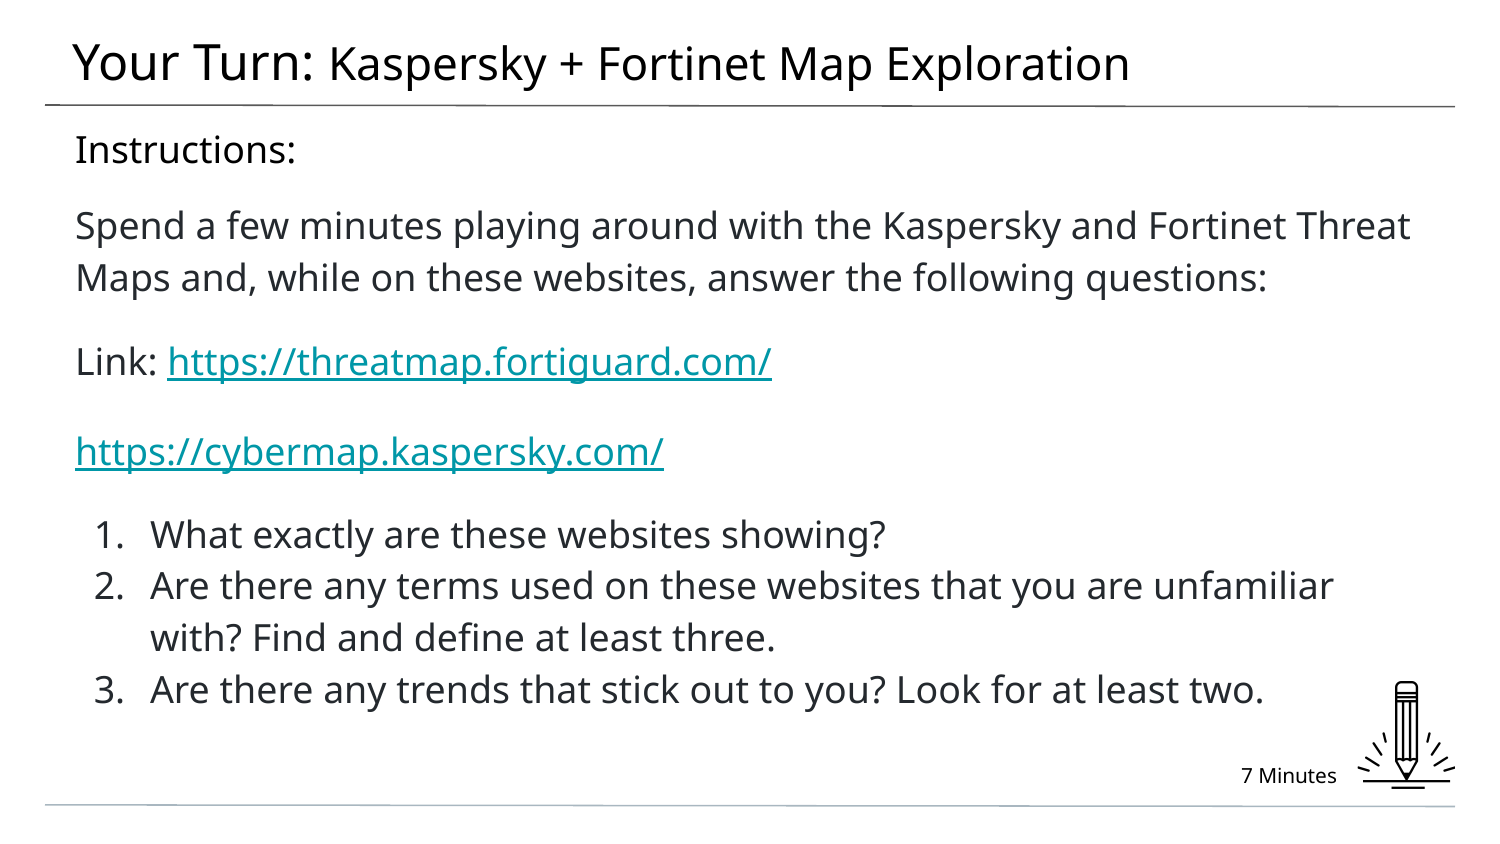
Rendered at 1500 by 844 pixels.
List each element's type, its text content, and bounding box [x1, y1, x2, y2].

picture [1357, 736, 1455, 761]
title 7 Minutes [0, 761, 1500, 805]
subtitle Instructions: [0, 110, 1500, 171]
title Your Turn: Kaspersky + Fortinet Map Exploration [0, 0, 1500, 88]
list Spend a few minutes playing around with the Kaspersky and Fortinet Threat Maps and, while on these websites, answer the following questions: Link: https://threatmap.fortiguard.com/ https://cybermap.kaspersky.com/ What exactly are these websites showing? Are there any terms used on these websites that you are unfamiliar with? Find and define at least three. Are there any trends that stick out to you? Look for at least two. [0, 195, 1500, 736]
